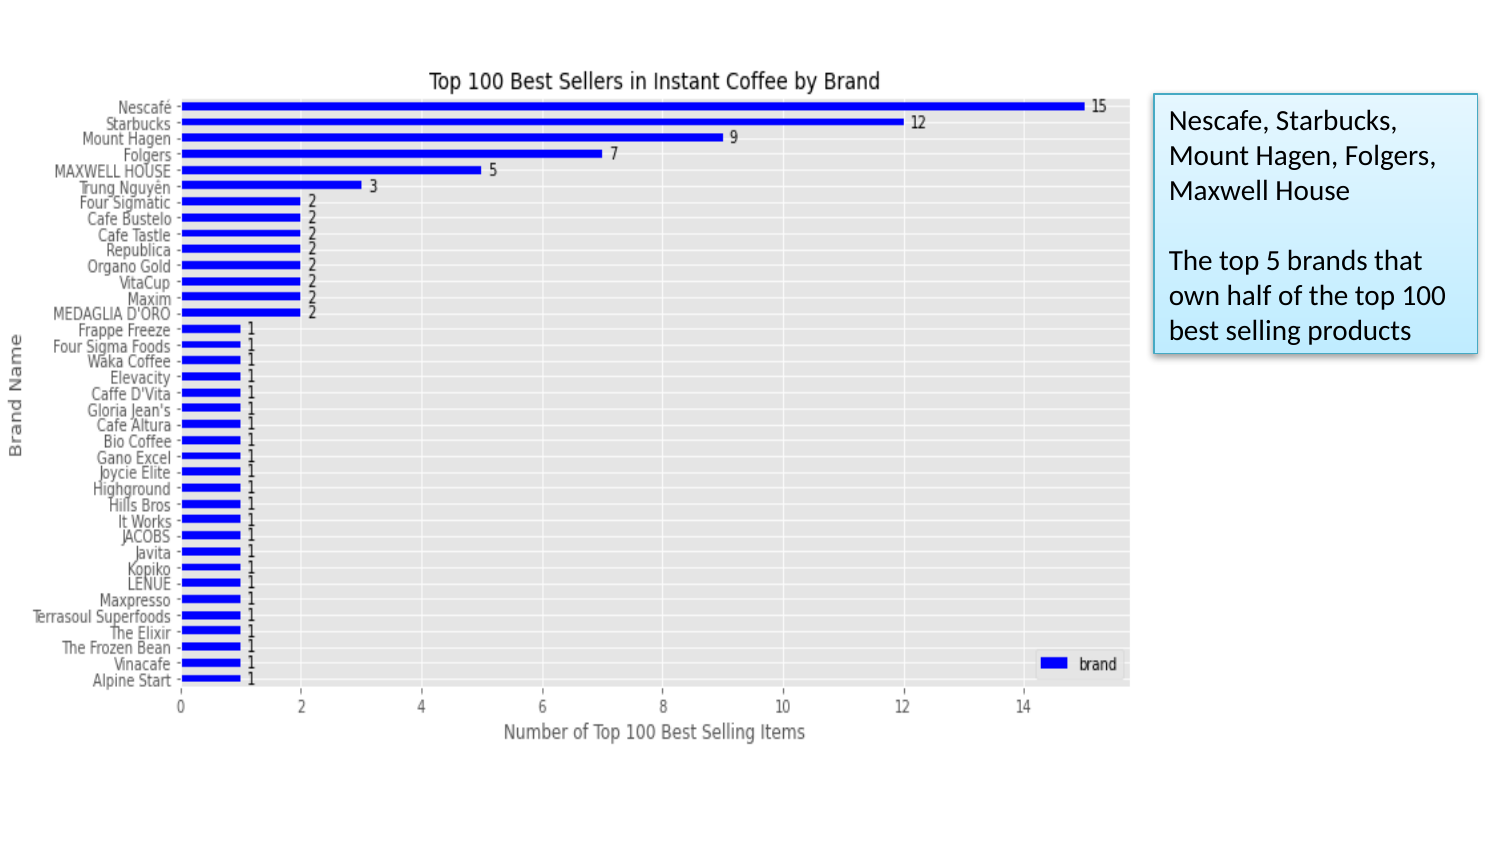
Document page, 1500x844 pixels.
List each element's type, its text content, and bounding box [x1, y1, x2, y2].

text_box Nescafe, Starbucks, Mount Hagen, Folgers, Maxwell House The top 5 brands that own half of the top 100 best selling products [1153, 93, 1478, 354]
picture [0, 60, 1138, 754]
